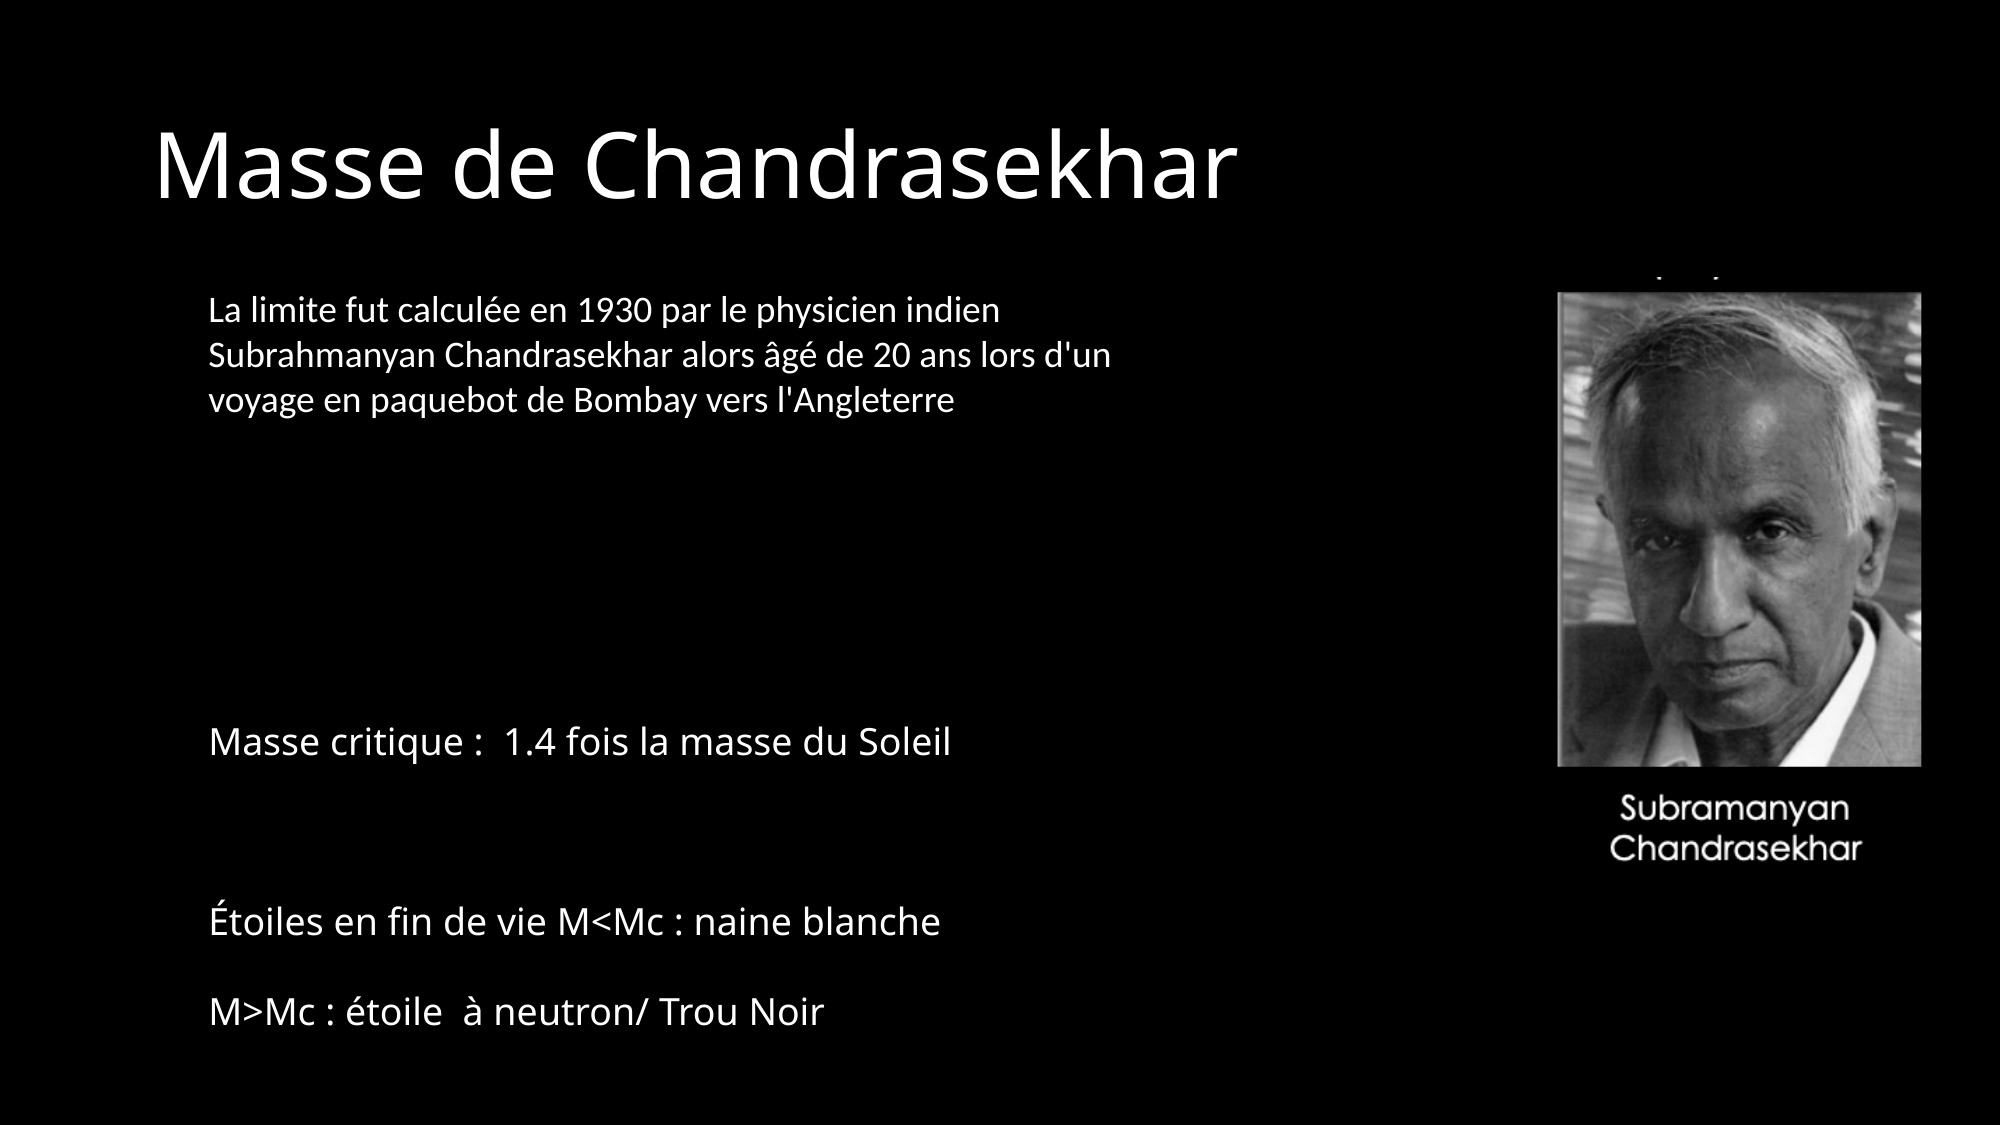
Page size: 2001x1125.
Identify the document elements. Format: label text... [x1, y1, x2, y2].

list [1541, 277, 1969, 878]
title Masse de Chandrasekhar [137, 59, 1863, 278]
text_box Masse critique : 1.4 fois la masse du Soleil Étoiles en fin de vie M<Mc : naine blanche M>Mc : étoile à neutron/ Trou Noir [193, 710, 1318, 1041]
text_box La limite fut calculée en 1930 par le physicien indien Subrahmanyan Chandrasekhar alors âgé de 20 ans lors d'un voyage en paquebot de Bombay vers l'Angleterre [193, 277, 1194, 427]
